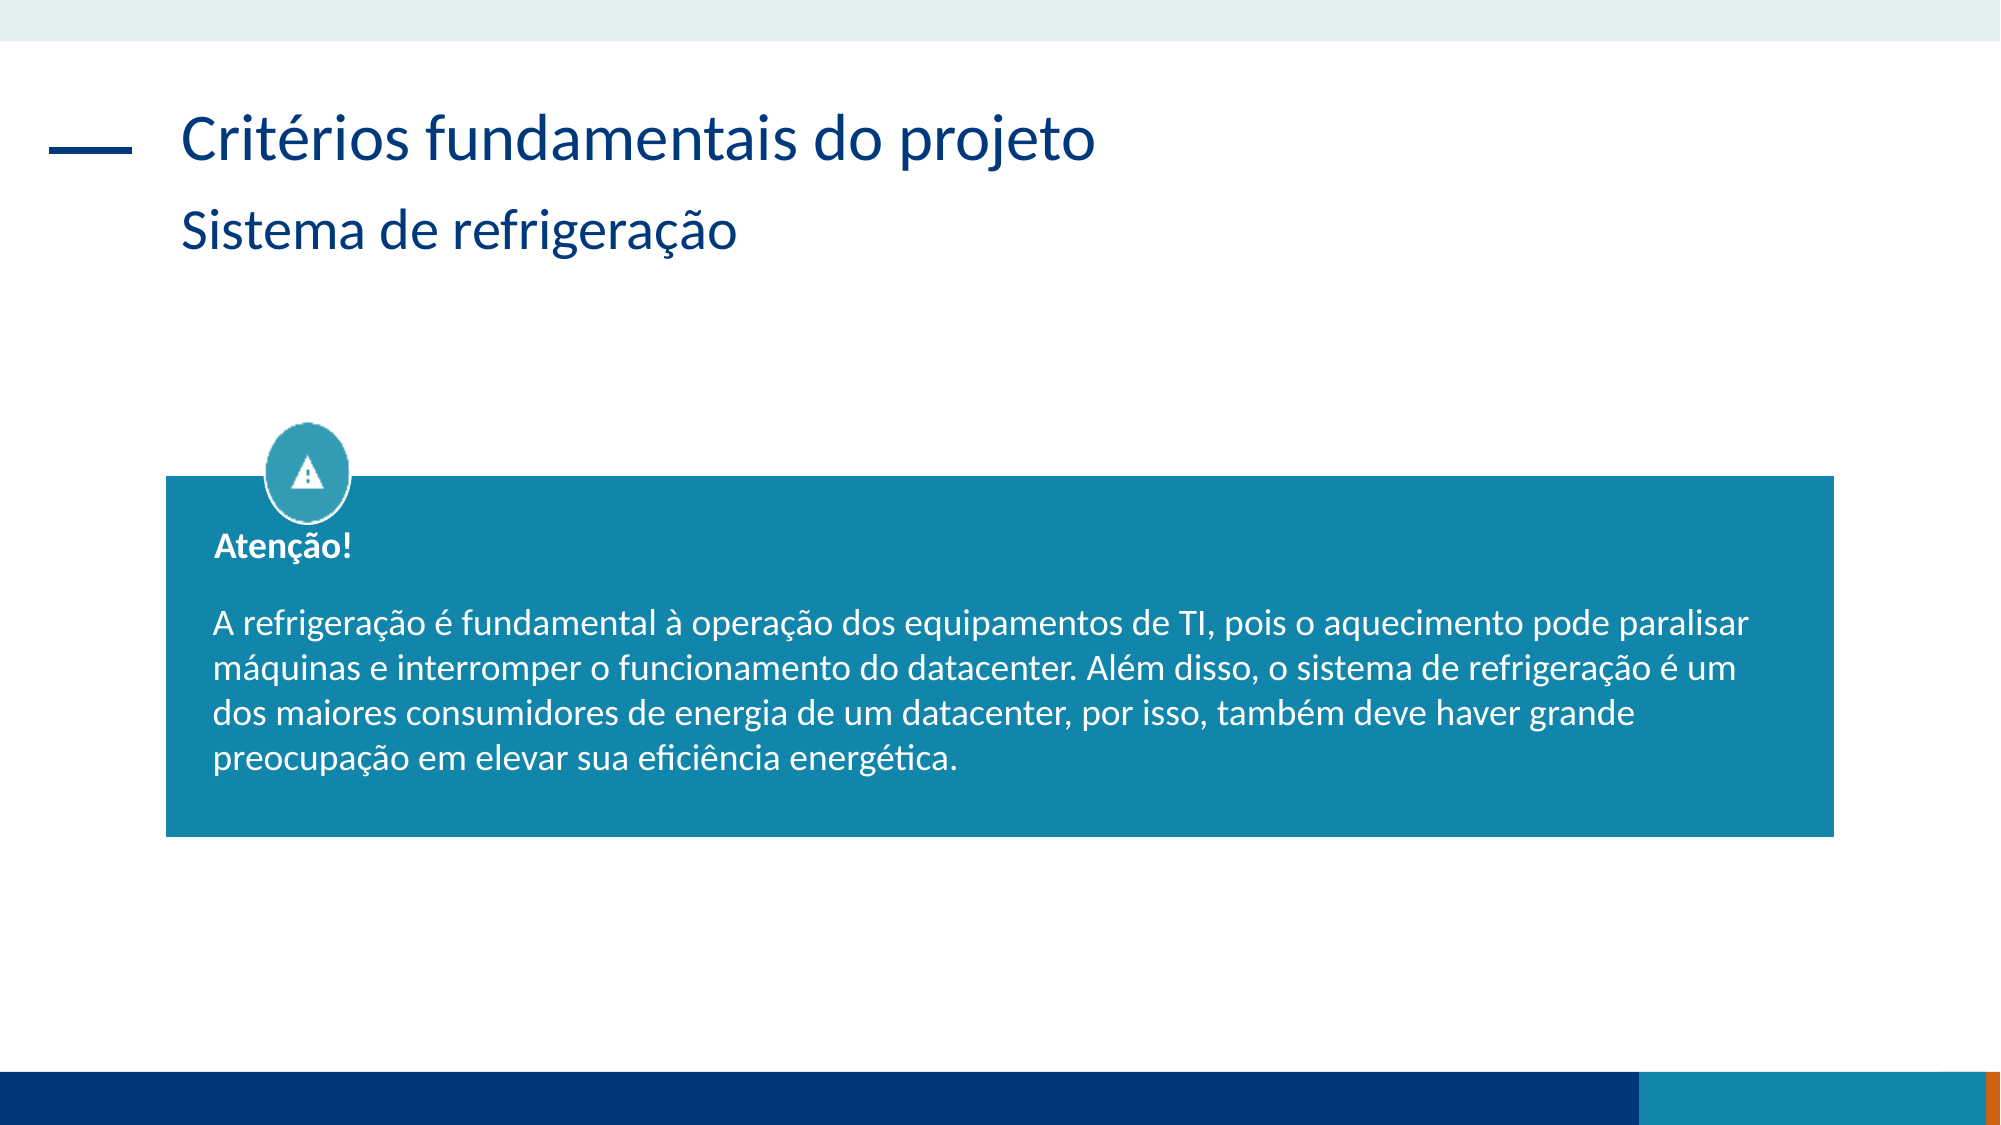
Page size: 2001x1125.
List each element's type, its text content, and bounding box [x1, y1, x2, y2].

list Critérios fundamentais do projeto [167, 95, 1833, 237]
text_box Sistema de refrigeração [167, 191, 1479, 281]
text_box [167, 421, 1833, 837]
